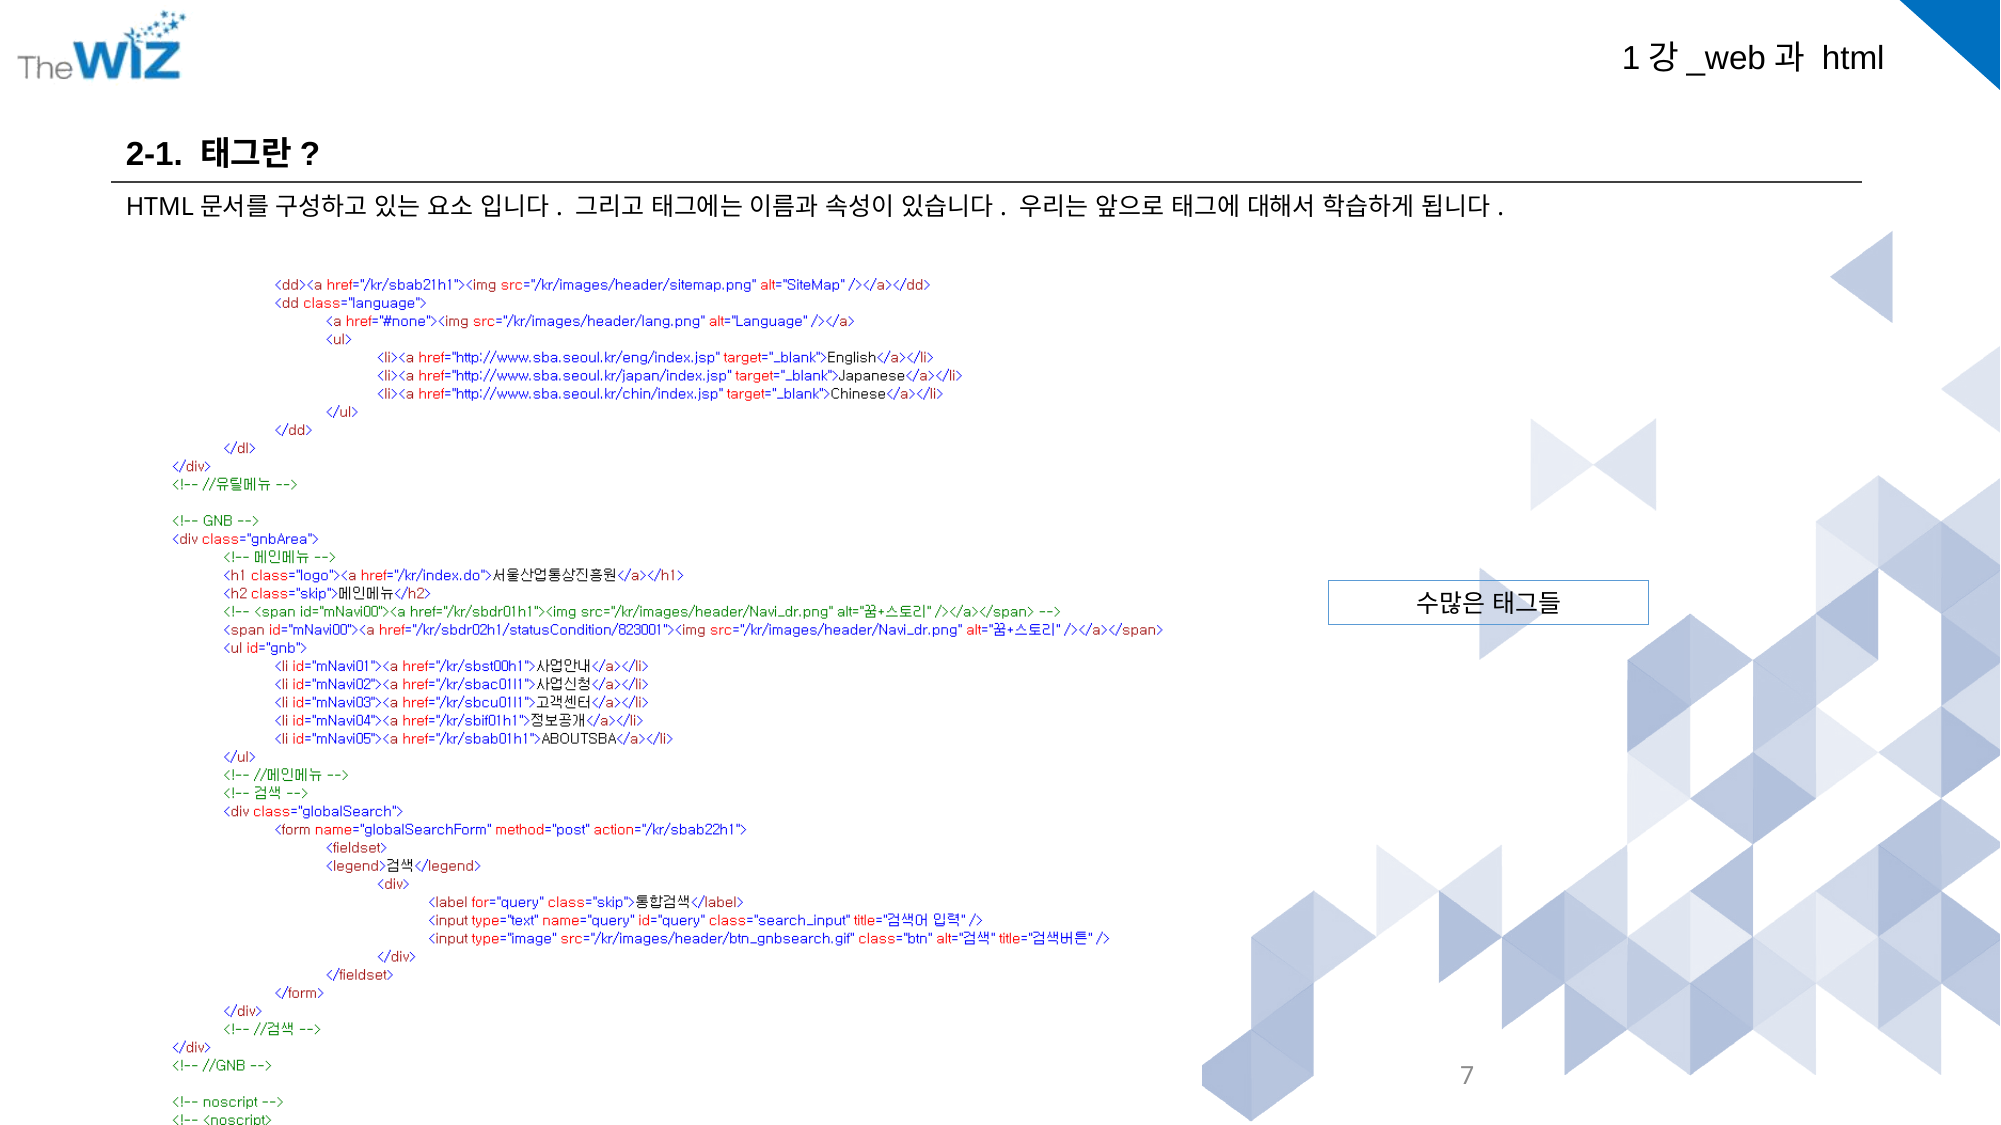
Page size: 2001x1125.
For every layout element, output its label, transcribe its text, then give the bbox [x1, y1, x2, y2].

text_box 2-1. 태그란? [111, 124, 1863, 180]
slide_number 7 [1202, 1046, 1490, 1107]
text_box 수많은 태그들 [1328, 580, 1649, 625]
picture [111, 278, 1202, 1125]
picture [0, 0, 215, 90]
text_box HTML문서를 구성하고 있는 요소 입니다. 그리고 태그에는 이름과 속성이 있습니다. 우리는 앞으로 태그에 대해서 학습하게 됩니다. [111, 183, 1863, 228]
